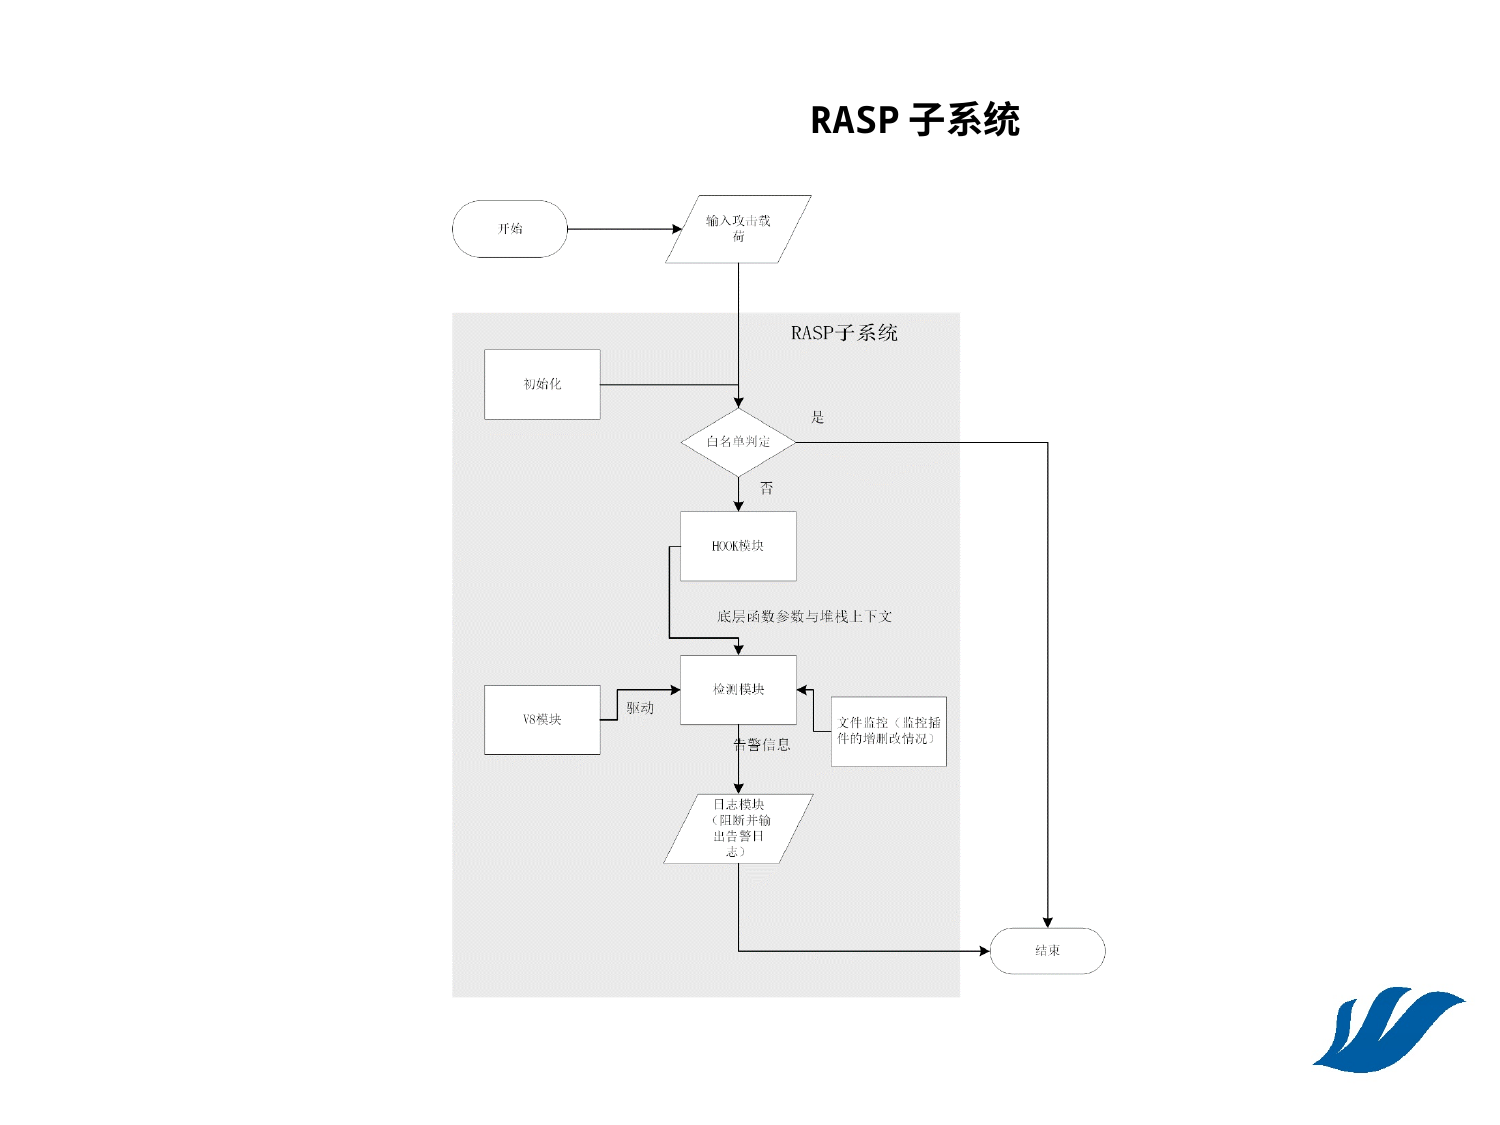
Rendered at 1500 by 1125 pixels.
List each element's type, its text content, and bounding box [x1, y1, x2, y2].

picture [1289, 929, 1489, 1125]
picture [450, 194, 1106, 1002]
text_box RASP子系统 [494, 88, 1062, 149]
